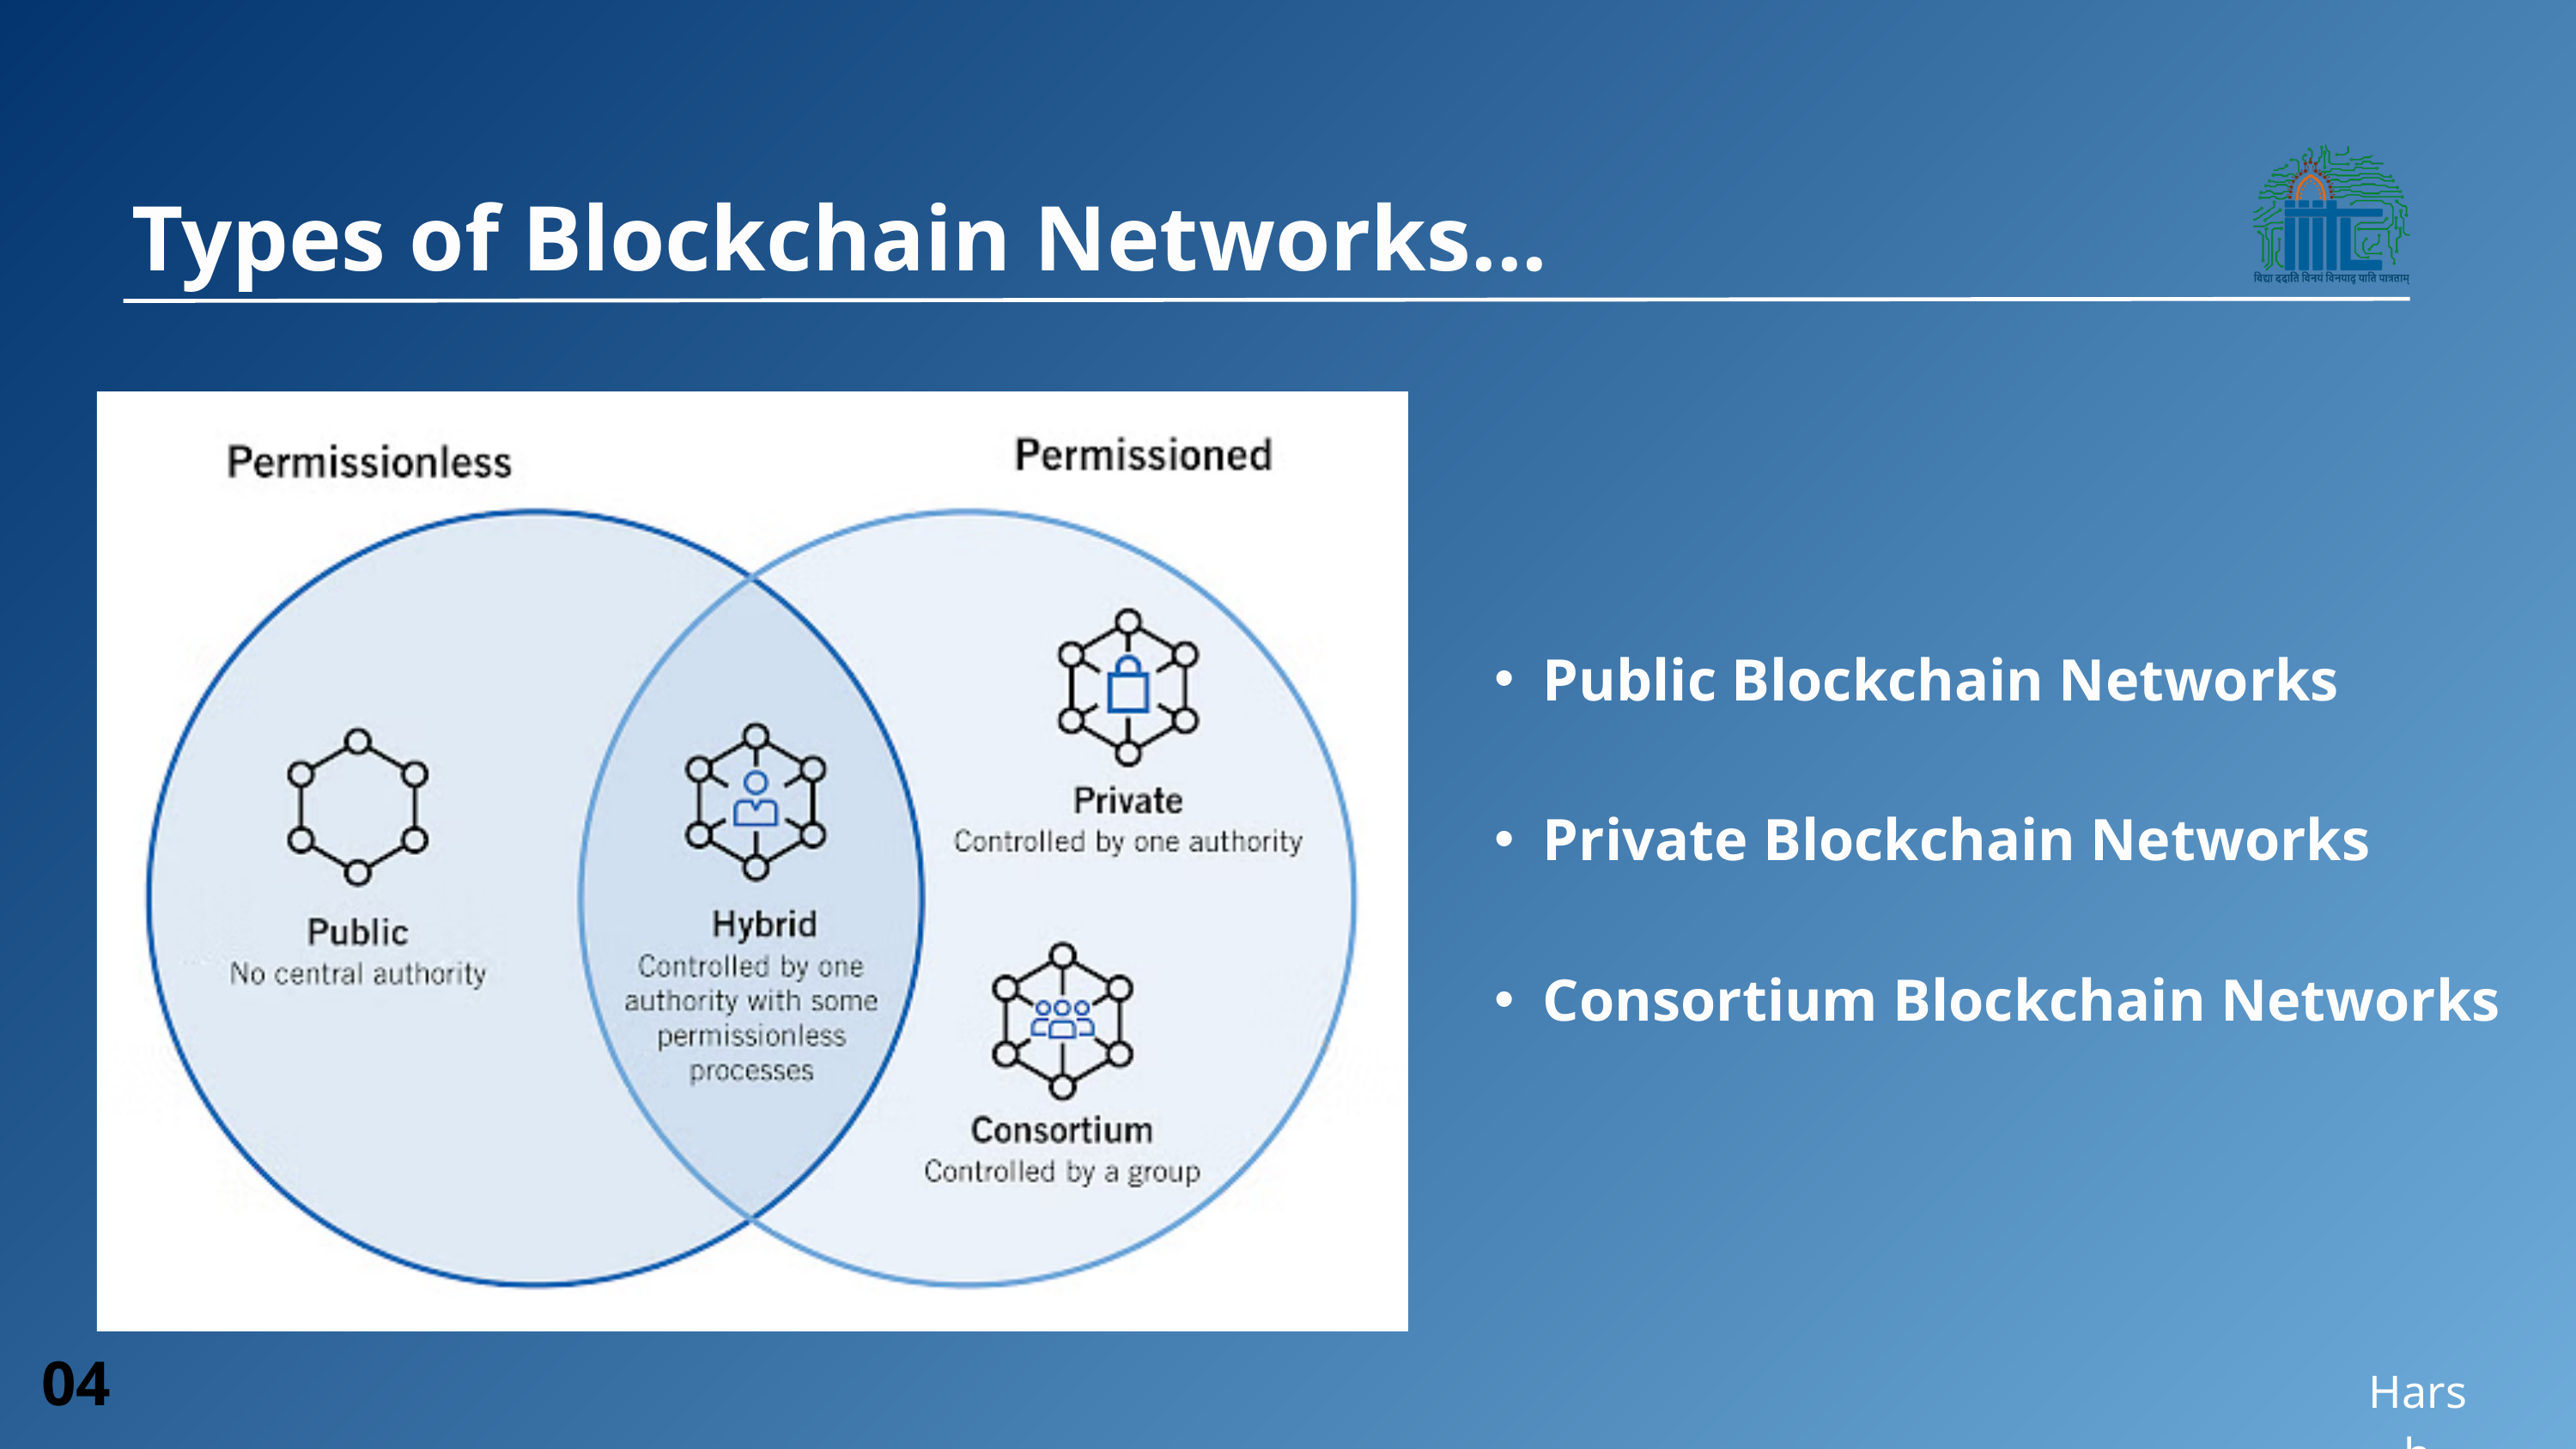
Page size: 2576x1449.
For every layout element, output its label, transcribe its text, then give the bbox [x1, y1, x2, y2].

text_box 04 [36, 1332, 117, 1418]
text_box Types of Blockchain Networks... [131, 163, 2190, 289]
text_box Public Blockchain Networks Private Blockchain Networks Consortium Blockchain Networks [1445, 632, 2522, 1033]
text_box [96, 391, 1408, 1331]
text_box [2253, 144, 2410, 287]
text_box Harsh [2360, 1355, 2477, 1449]
